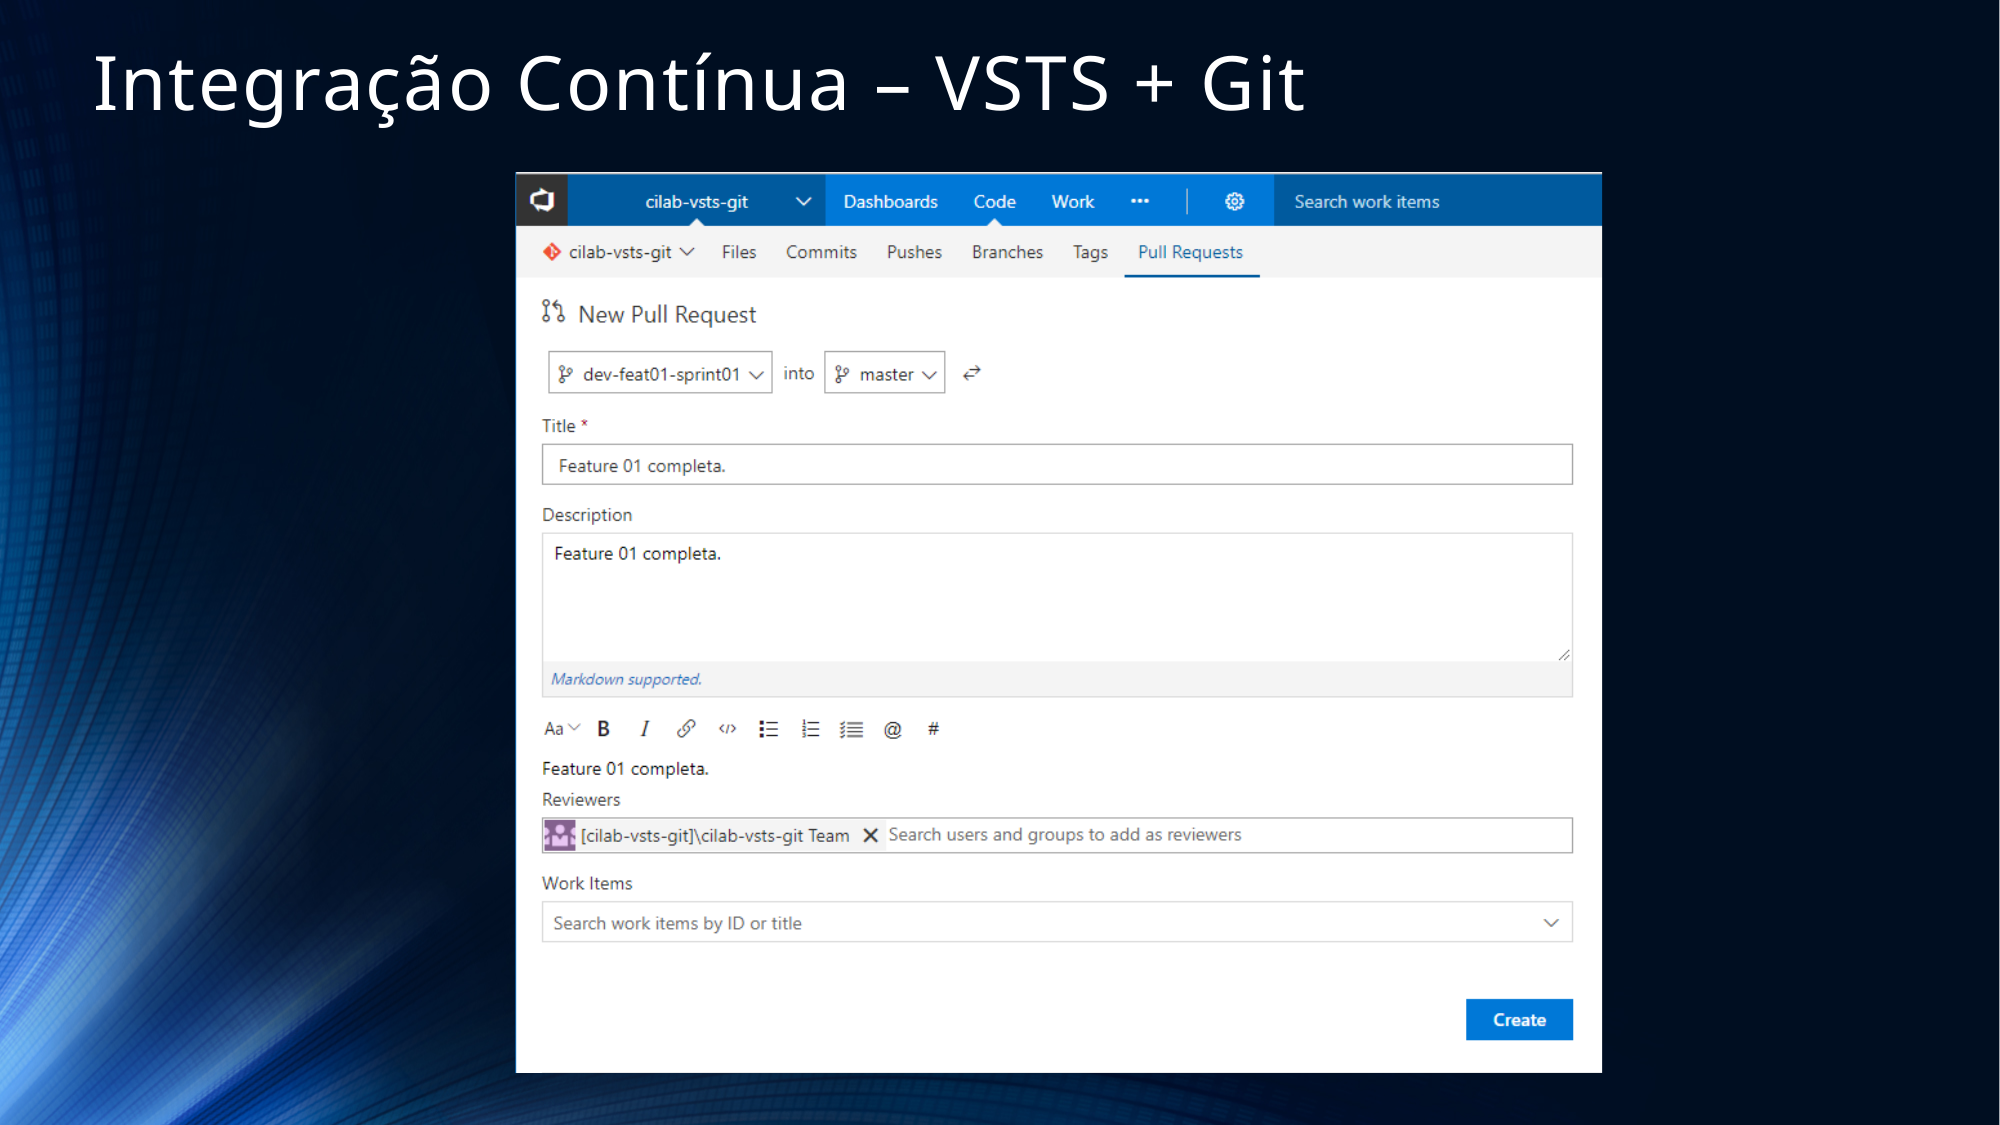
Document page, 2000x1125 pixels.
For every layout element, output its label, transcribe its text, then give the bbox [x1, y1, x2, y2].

title Integração Contínua – VSTS + Git [78, 19, 1579, 134]
picture [0, 0, 2000, 1125]
